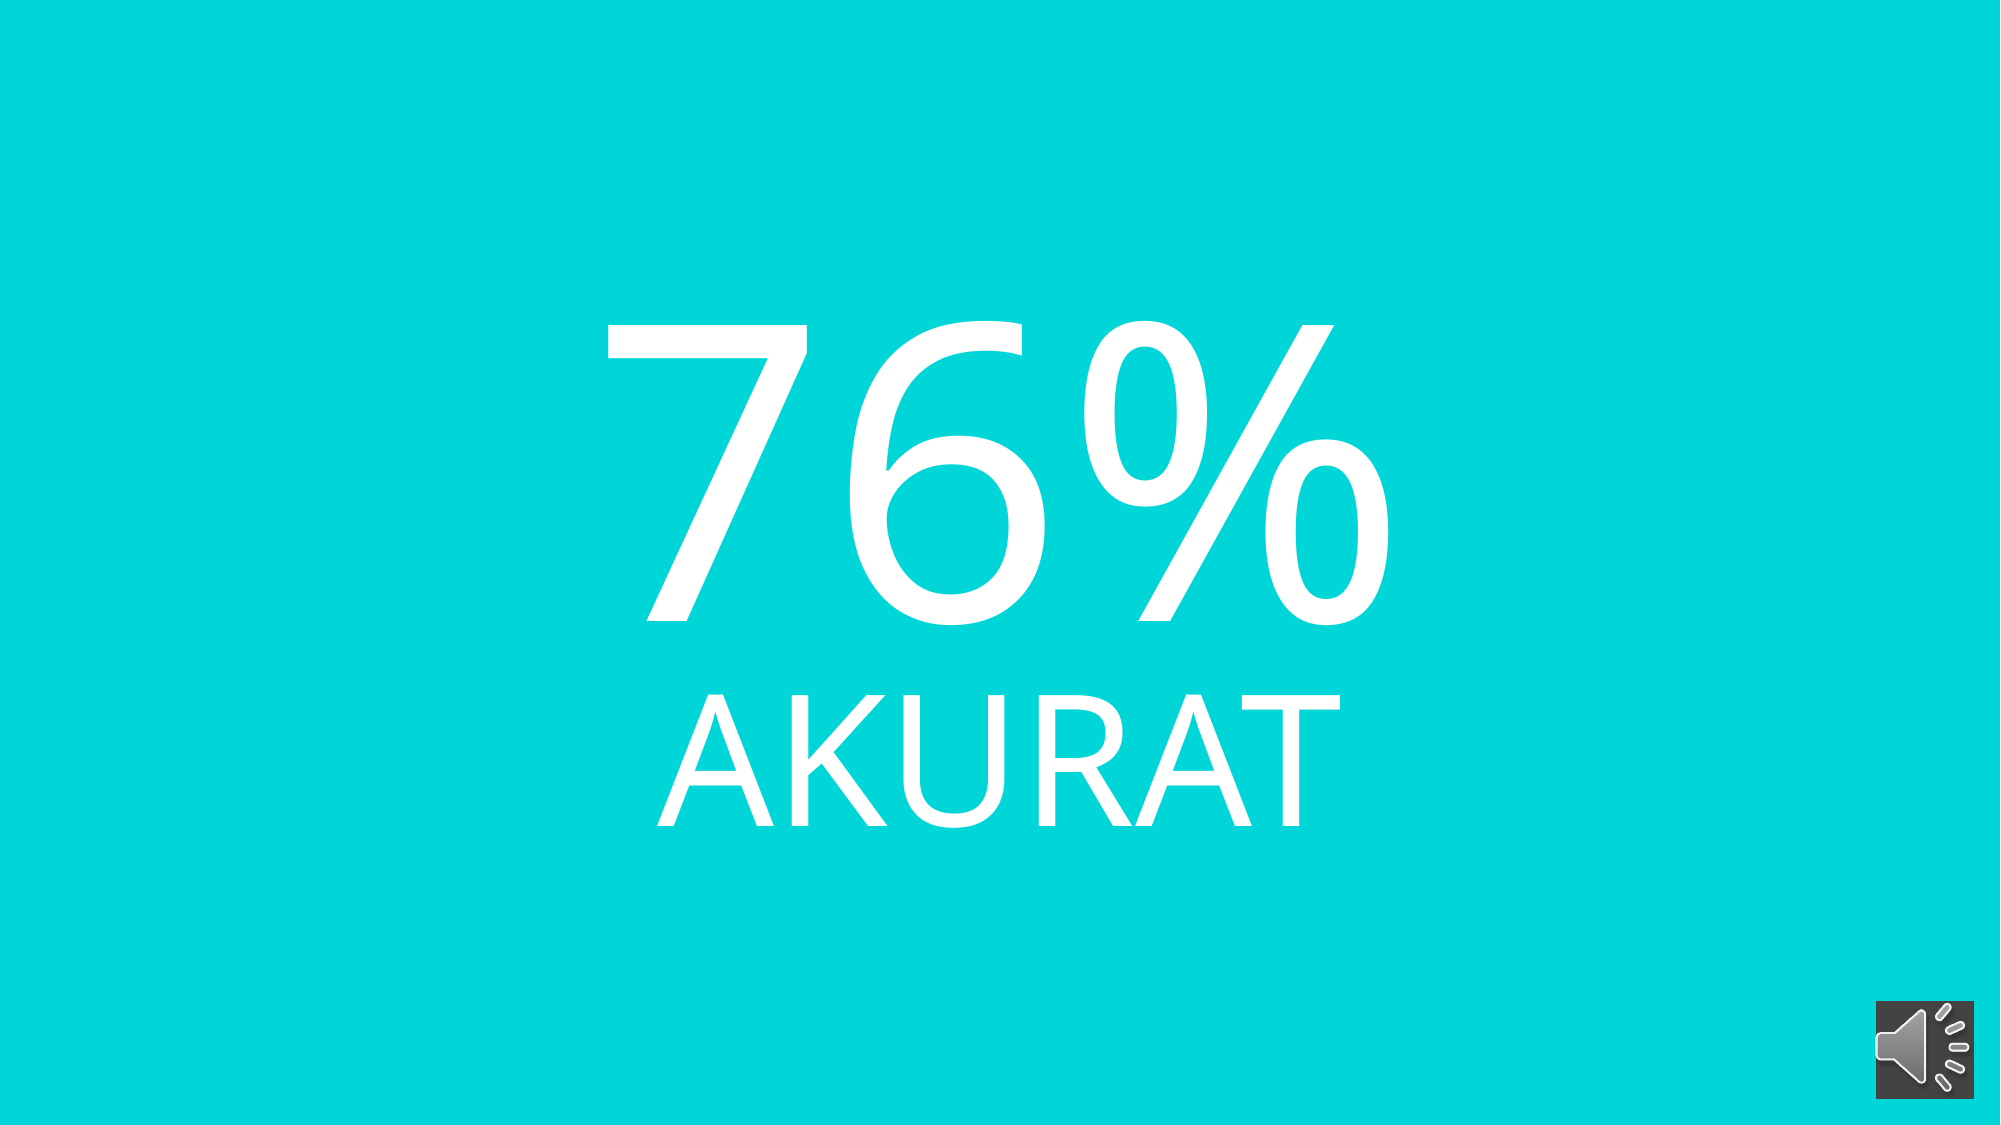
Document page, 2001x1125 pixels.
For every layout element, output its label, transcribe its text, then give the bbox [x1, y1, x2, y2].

picture [1874, 999, 1975, 1100]
text_box AKURAT [414, 635, 1585, 871]
text_box 76% [414, 199, 1585, 635]
